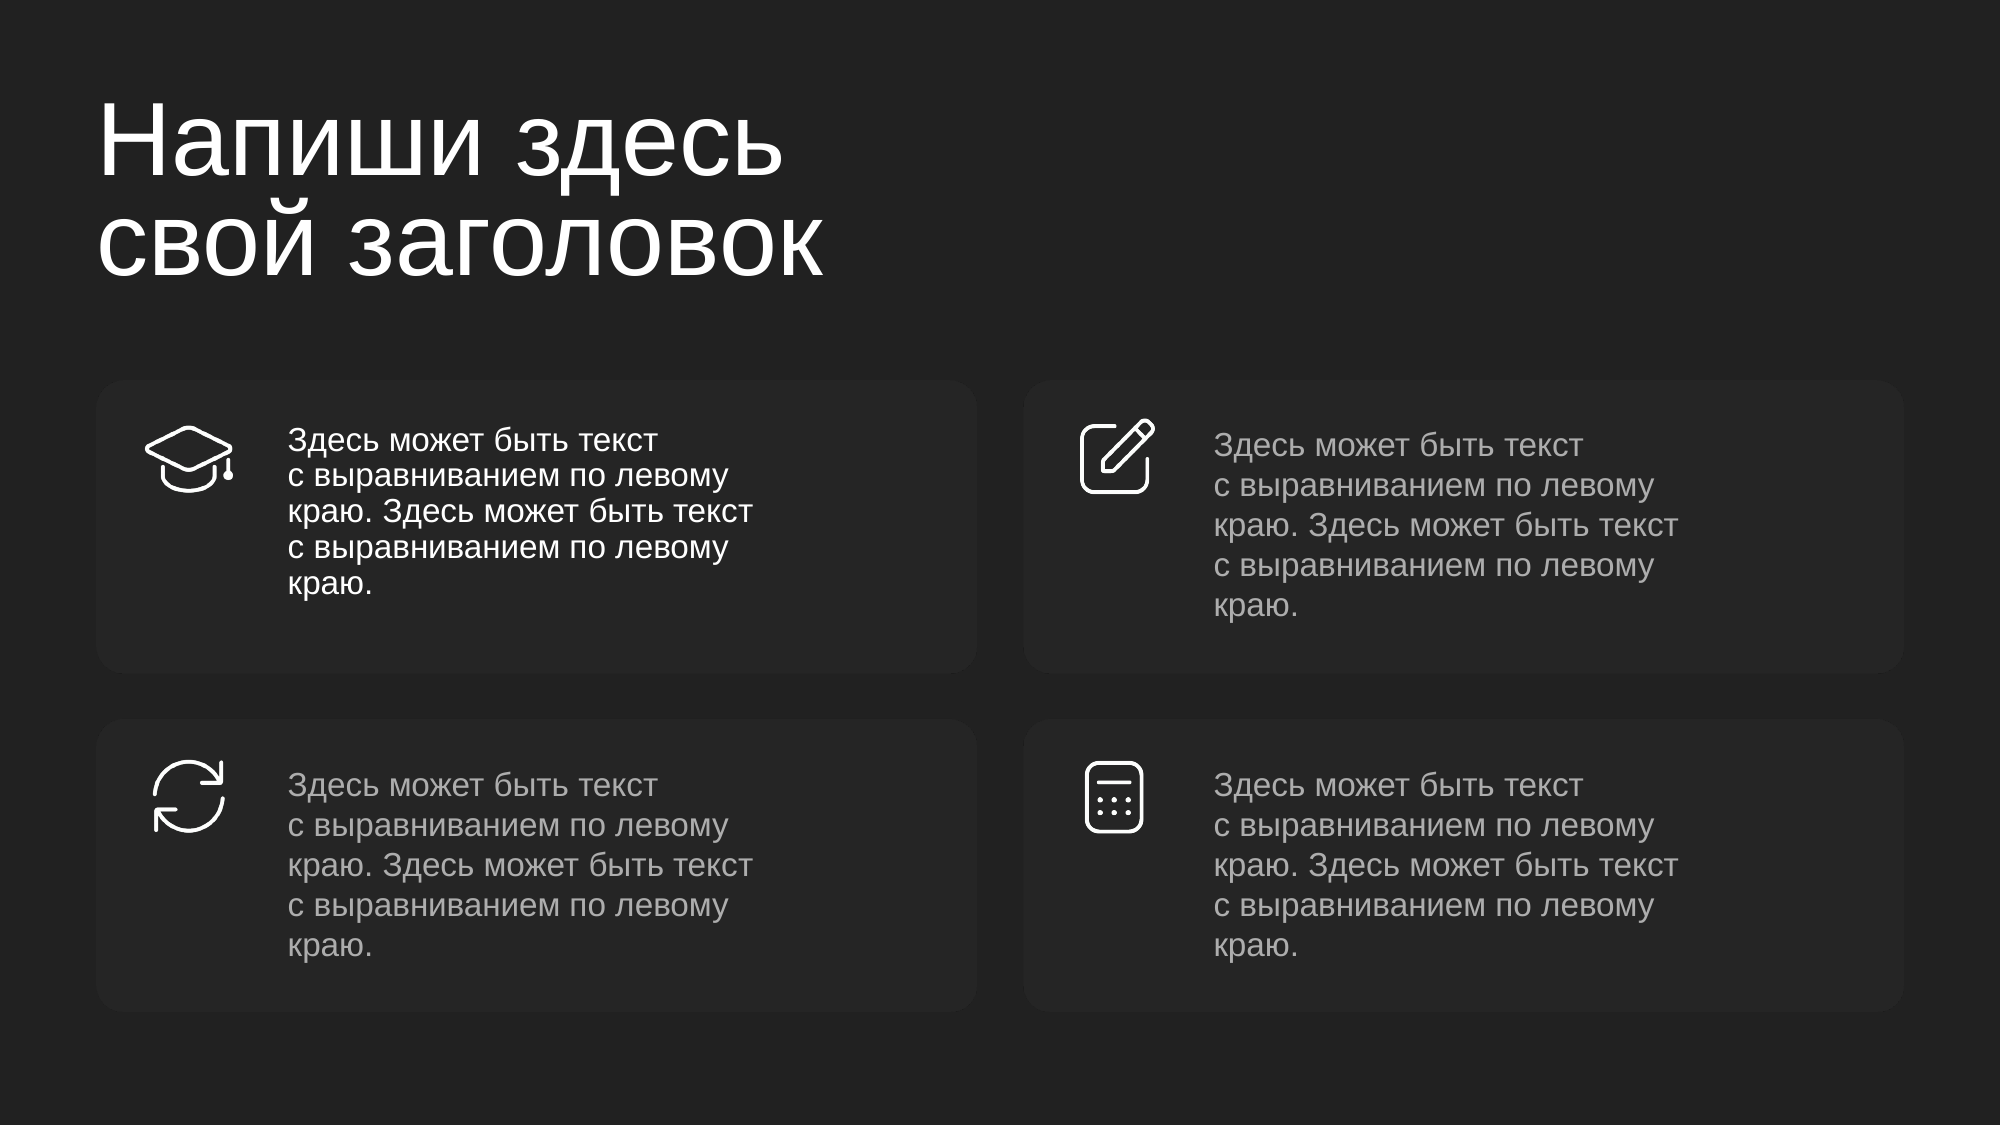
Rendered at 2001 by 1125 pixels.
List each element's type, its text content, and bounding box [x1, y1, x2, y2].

title Напиши здесь свой заголовок [96, 95, 1904, 303]
picture [96, 380, 1904, 1012]
subtitle Здесь может быть текст с выравниванием по левому краю. Здесь может быть текст с выравниванием по левому краю. [287, 414, 920, 592]
list Здесь может быть текст с выравниванием по левому краю. Здесь может быть текст с выравниванием по левому краю. [1213, 755, 1846, 933]
list Здесь может быть текст с выравниванием по левому краю. Здесь может быть текст с выравниванием по левому краю. [287, 755, 920, 933]
list Здесь может быть текст с выравниванием по левому краю. Здесь может быть текст с выравниванием по левому краю. [1213, 416, 1846, 594]
